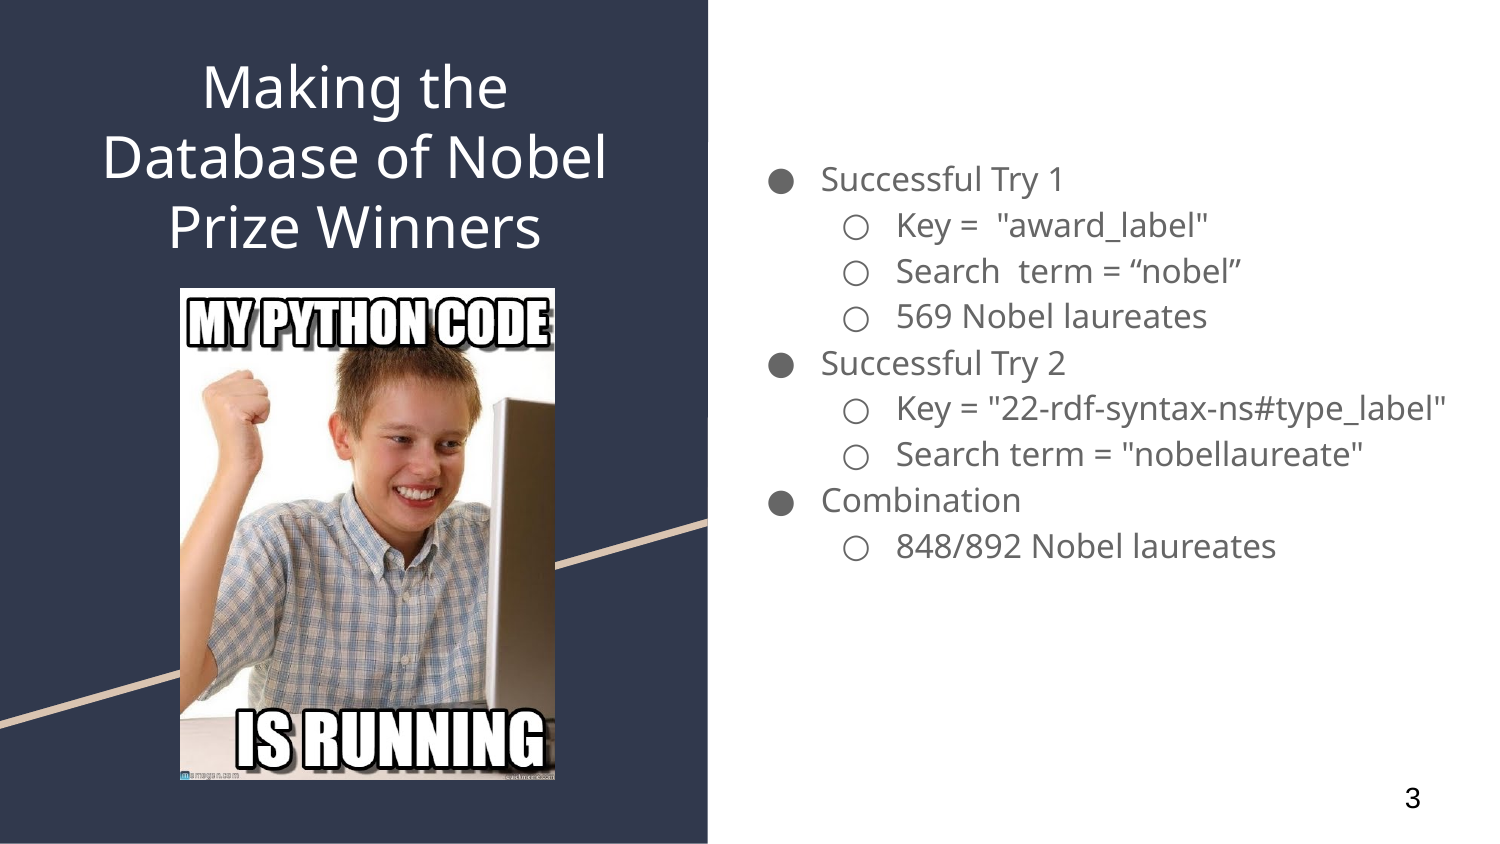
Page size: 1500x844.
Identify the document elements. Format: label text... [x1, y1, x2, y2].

title Making the Database of Nobel Prize Winners [51, 34, 660, 447]
picture [180, 288, 556, 781]
slide_number ‹#› [1389, 764, 1480, 830]
list Successful Try 1 Key = "award_label" Search term = “nobel” 569 Nobel laureates Successful Try 2 Key = "22-rdf-syntax-ns#type_label" Search term = "nobellaureate" Combination 848/892 Nobel laureates [730, 137, 1480, 820]
